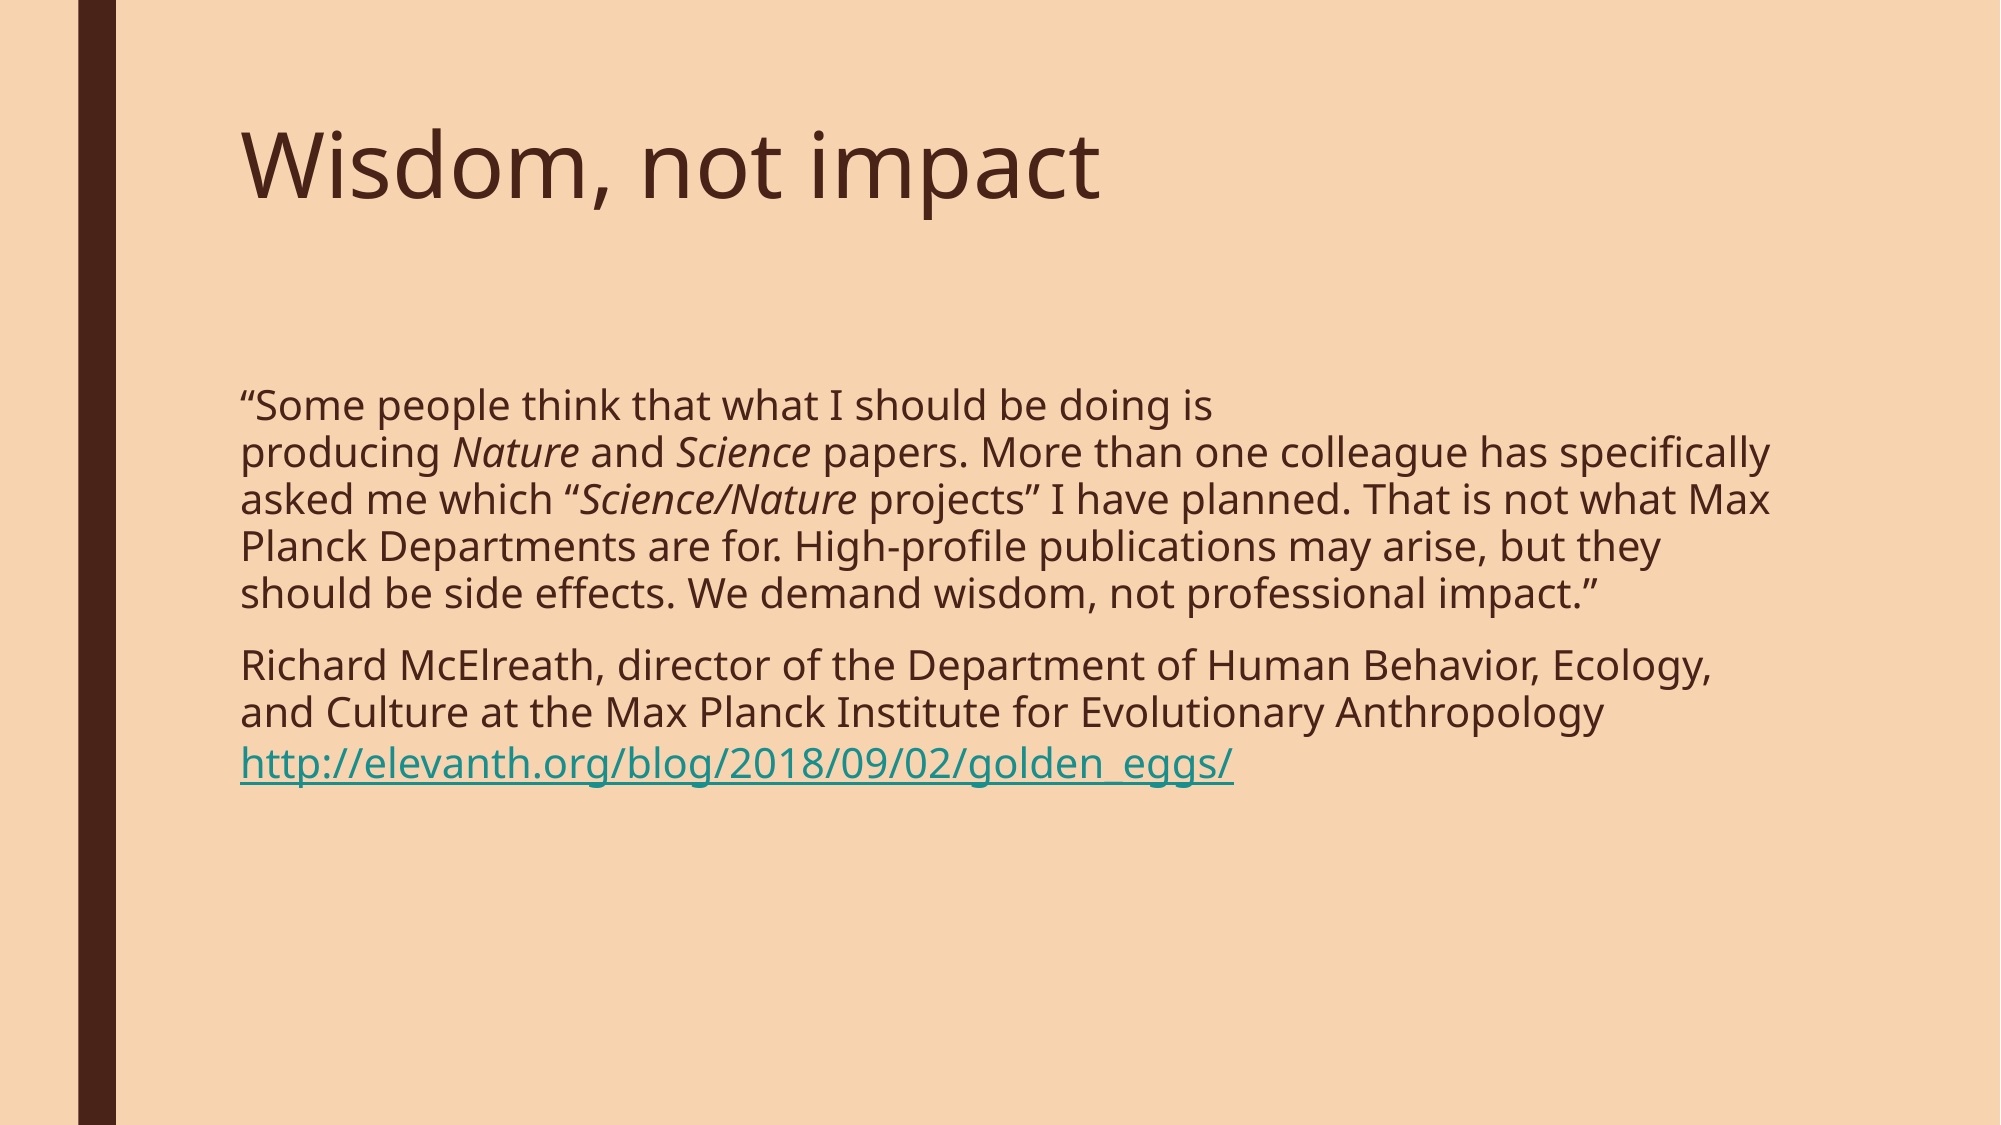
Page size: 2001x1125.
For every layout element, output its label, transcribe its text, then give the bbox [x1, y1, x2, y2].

list “Some people think that what I should be doing is producing Nature and Science papers. More than one colleague has specifically asked me which “Science/Nature projects” I have planned. That is not what Max Planck Departments are for. High-profile publications may arise, but they should be side effects. We demand wisdom, not professional impact.” Richard McElreath, director of the Department of Human Behavior, Ecology, and Culture at the Max Planck Institute for Evolutionary Anthropology http://elevanth.org/blog/2018/09/02/golden_eggs/ [225, 375, 1800, 963]
title Wisdom, not impact [225, 112, 1800, 357]
